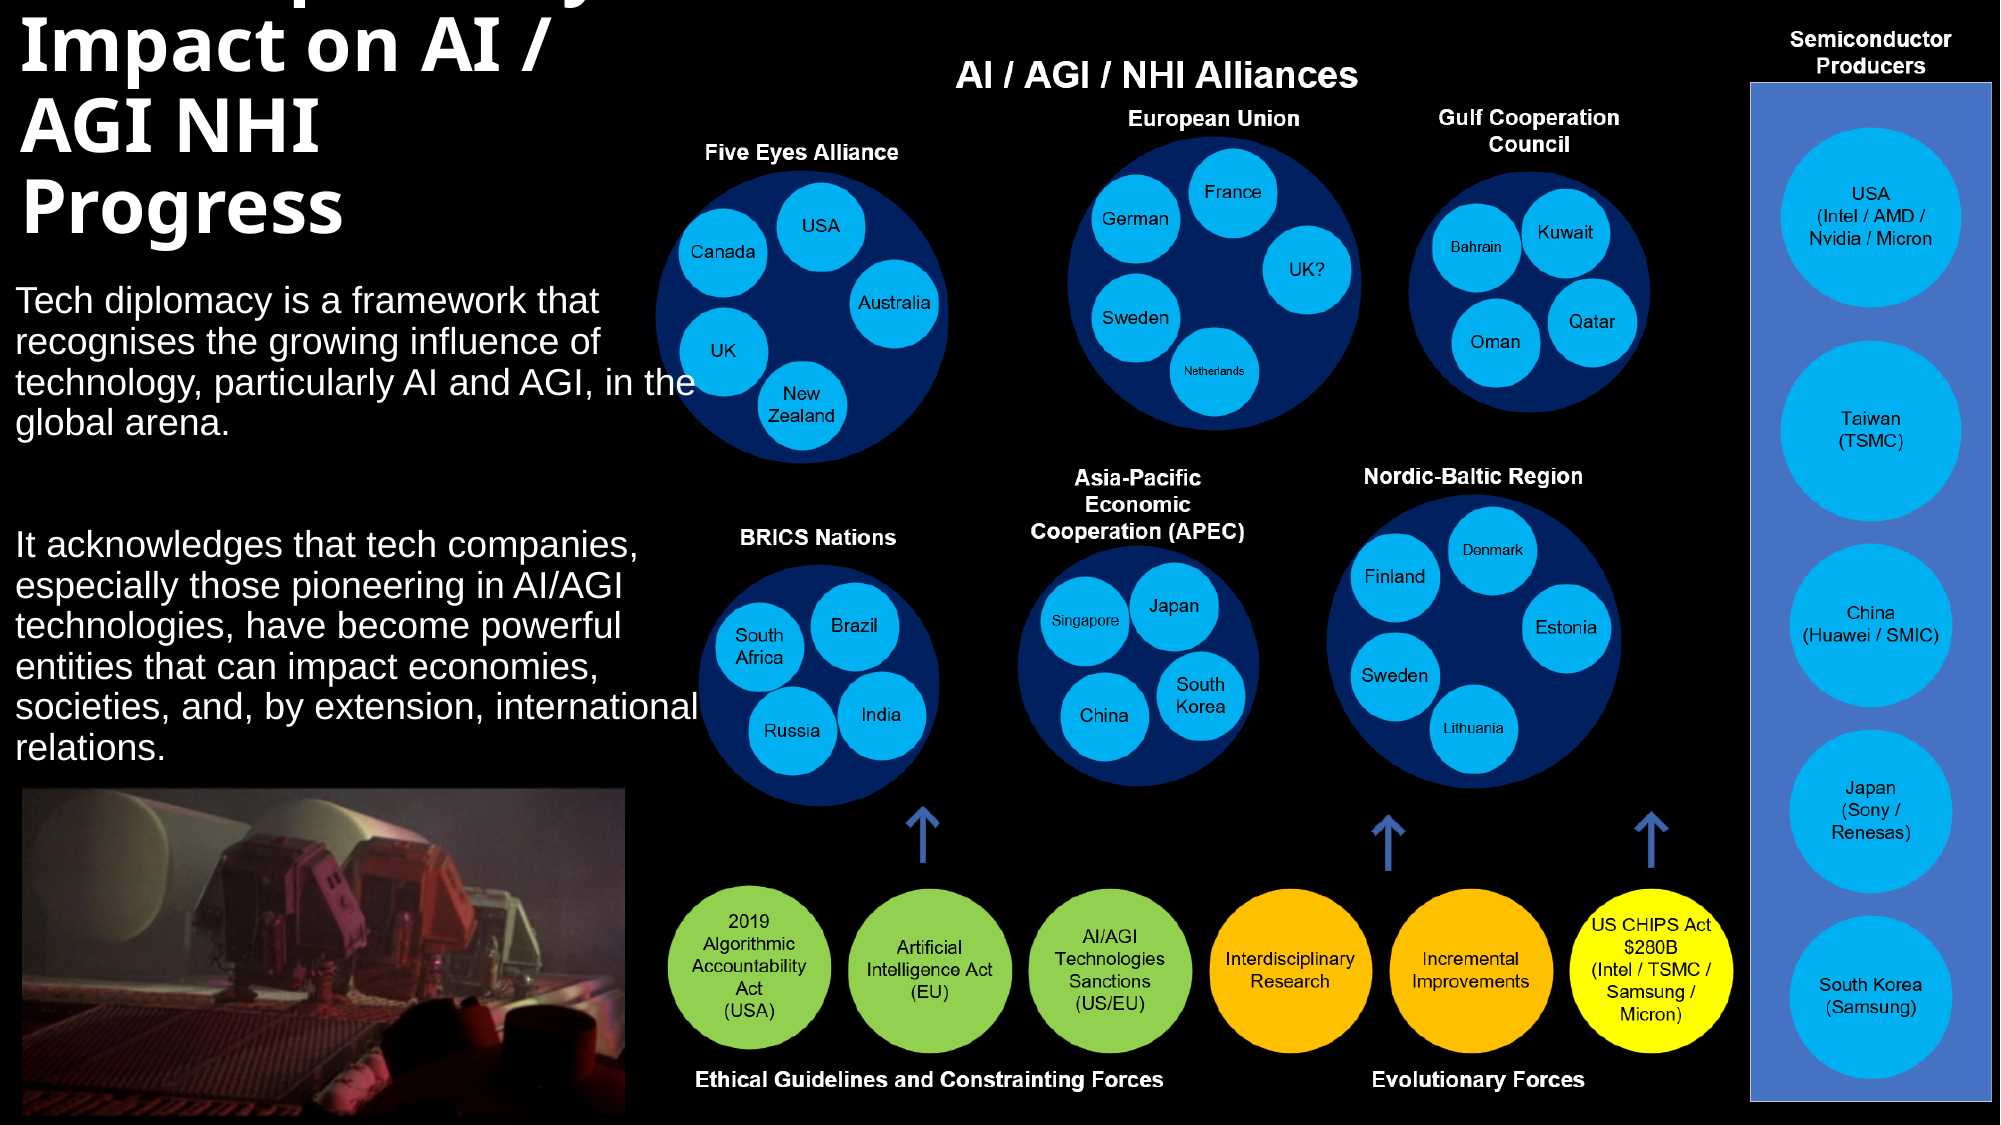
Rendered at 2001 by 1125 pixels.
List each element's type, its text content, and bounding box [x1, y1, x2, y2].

text_box Tech diplomacy is a framework that recognises the growing influence of technology, particularly AI and AGI, in the global arena. It acknowledges that tech companies, especially those pioneering in AI/AGI technologies, have become powerful entities that can impact economies, societies, and, by extension, international relations. [0, 261, 650, 797]
picture [21, 785, 625, 1125]
text_box Tech Diplomacy Impact on AI / AGI NHI Progress [0, 0, 659, 261]
picture [650, 15, 2000, 1112]
